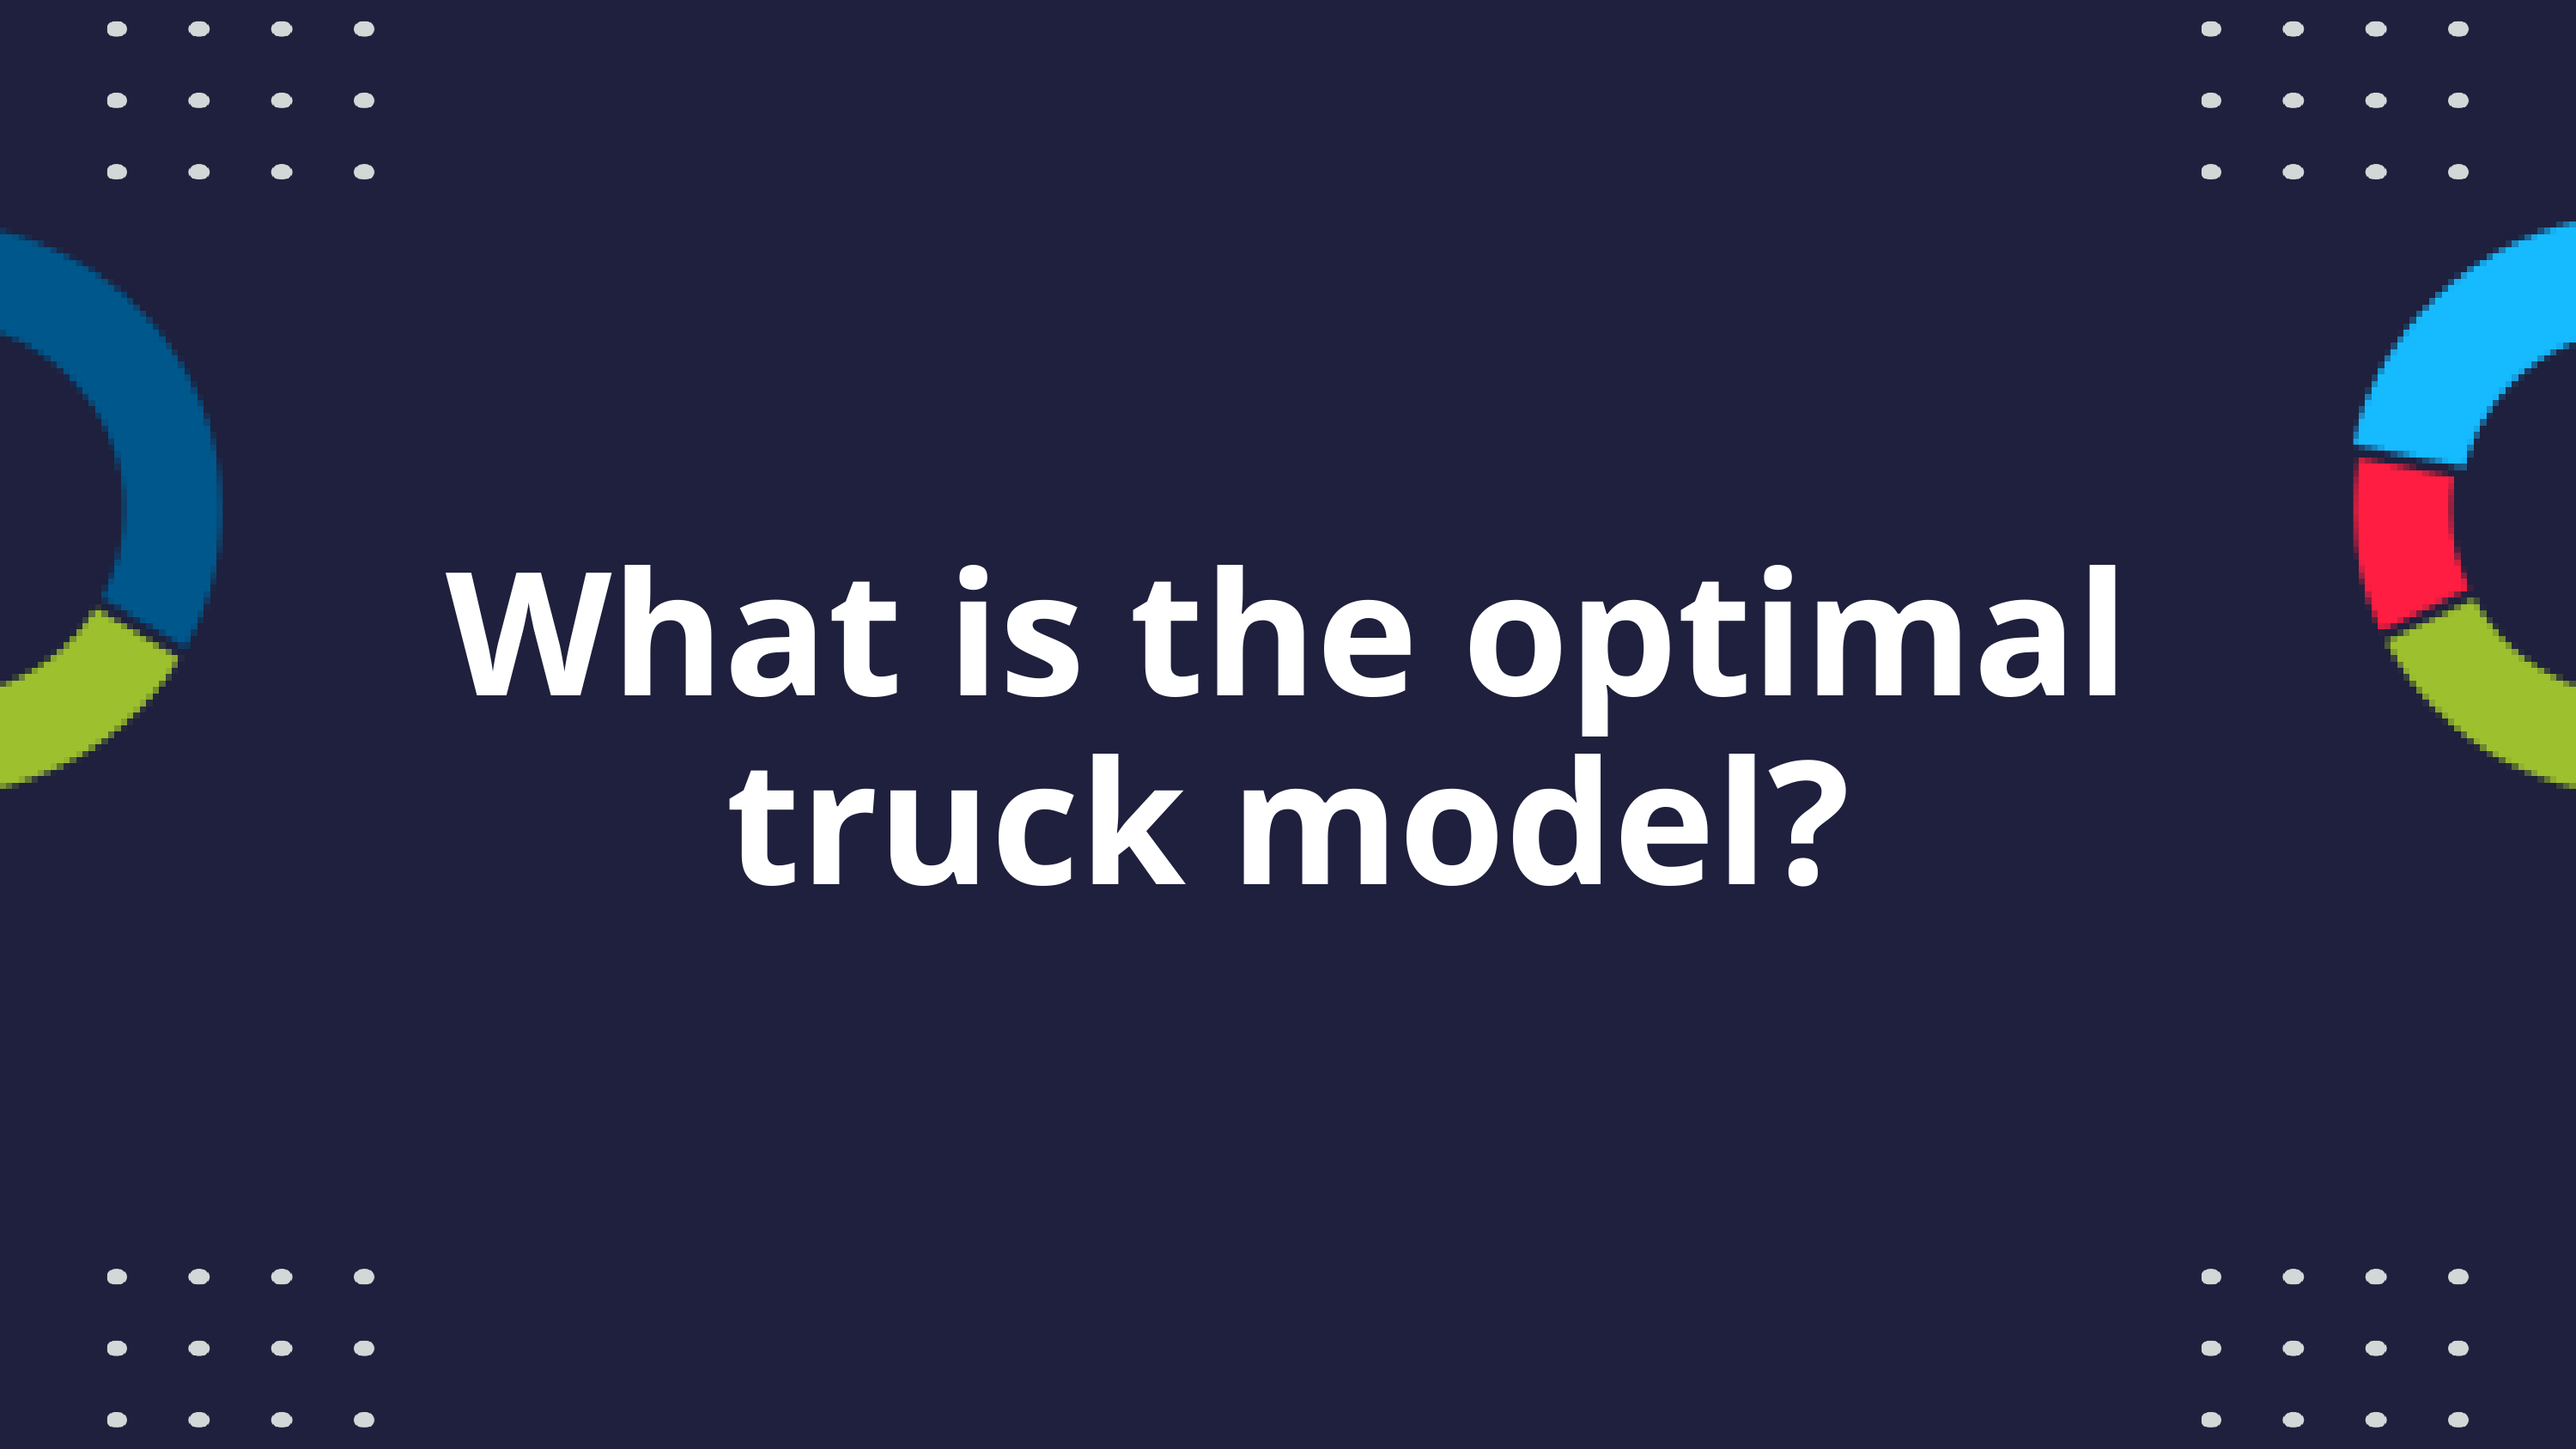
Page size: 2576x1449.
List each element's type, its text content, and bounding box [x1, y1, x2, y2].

text_box [2201, 0, 2470, 179]
text_box [106, 0, 375, 179]
text_box [2201, 1269, 2470, 1449]
text_box [0, 215, 223, 796]
text_box [106, 1269, 375, 1449]
text_box [2353, 215, 2576, 796]
text_box What is the optimal truck model? [353, 541, 2223, 919]
